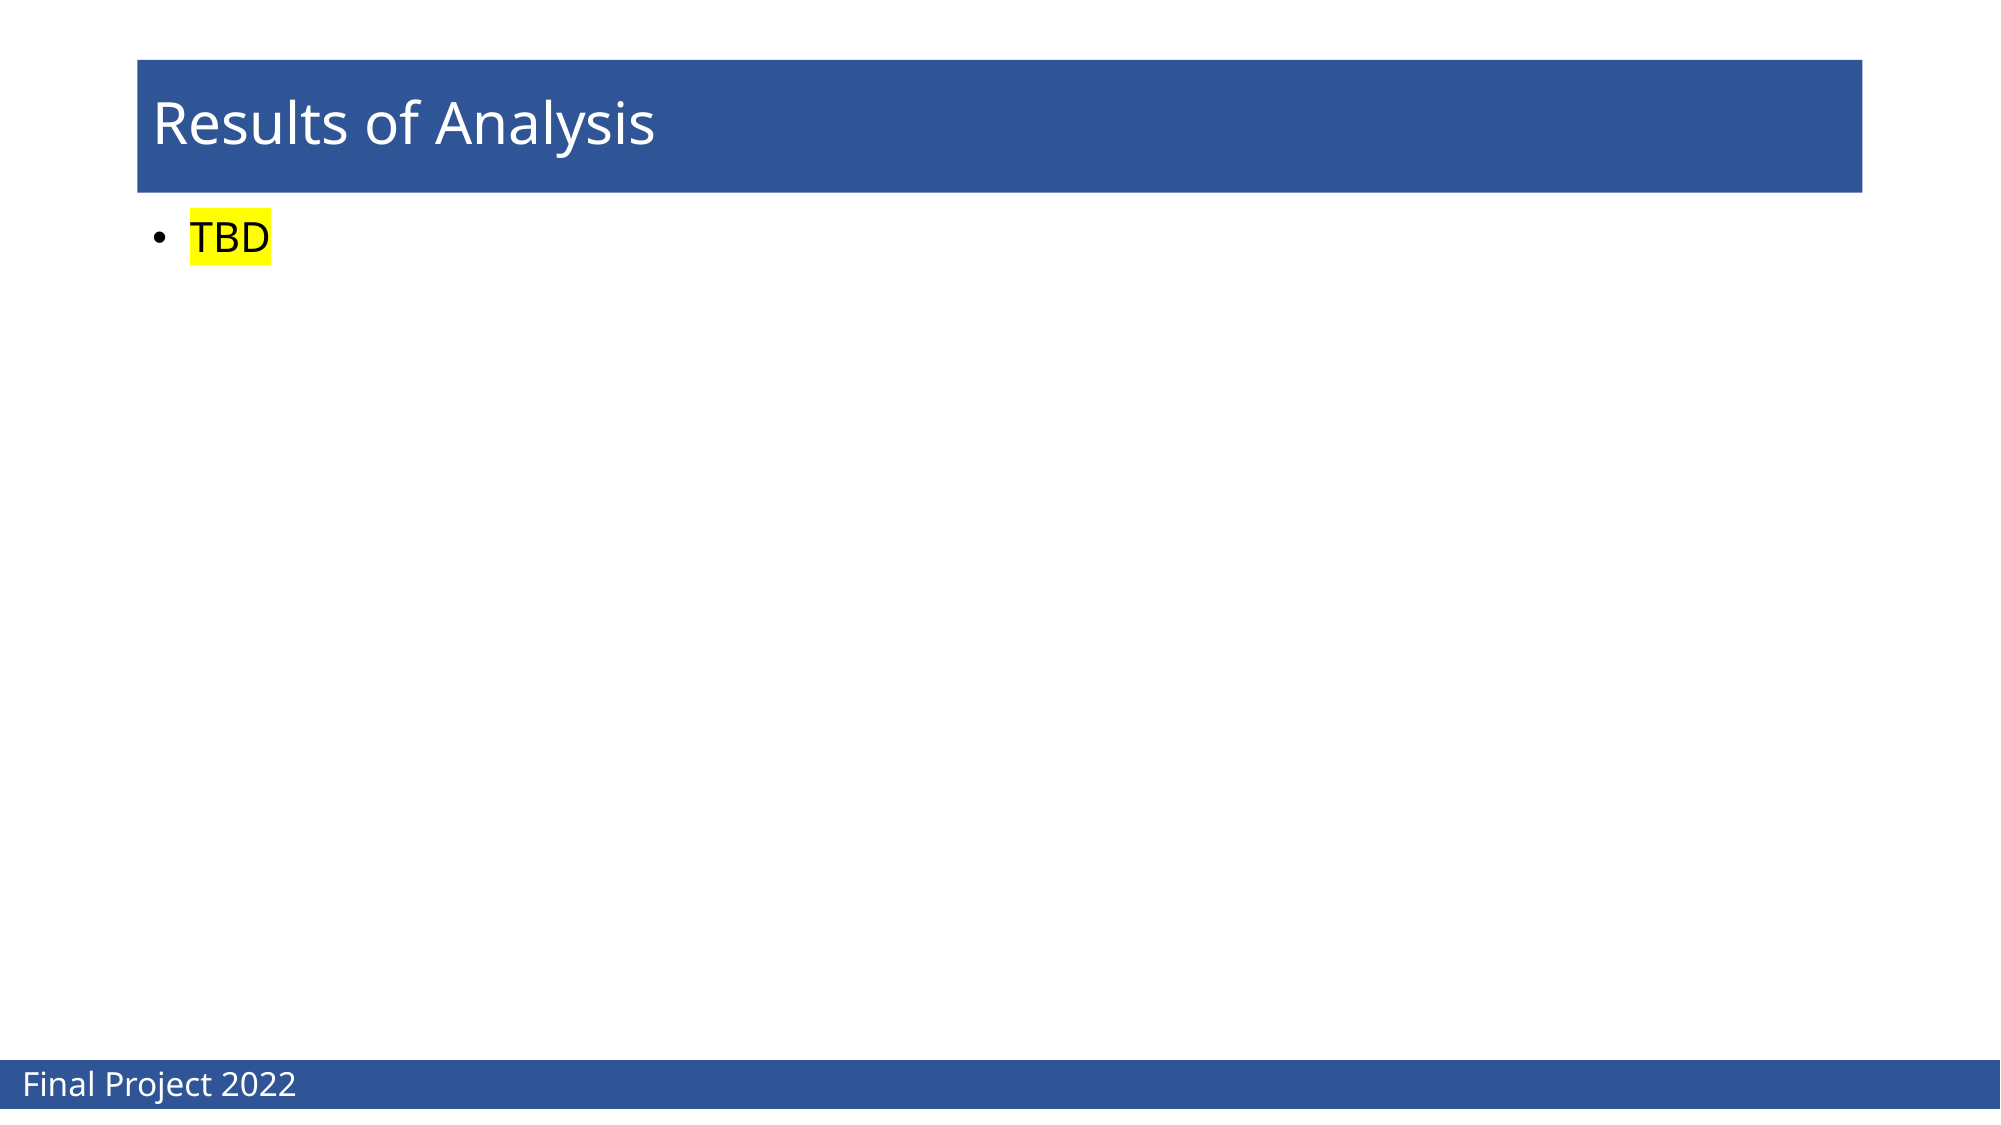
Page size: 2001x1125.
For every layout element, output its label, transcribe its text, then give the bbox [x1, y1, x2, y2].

text_box Final Project 2022 [7, 1055, 313, 1111]
list TBD [137, 209, 1863, 1014]
text_box [313, 1060, 2000, 1109]
text_box [0, 1060, 7, 1109]
title Results of Analysis [137, 59, 1863, 193]
